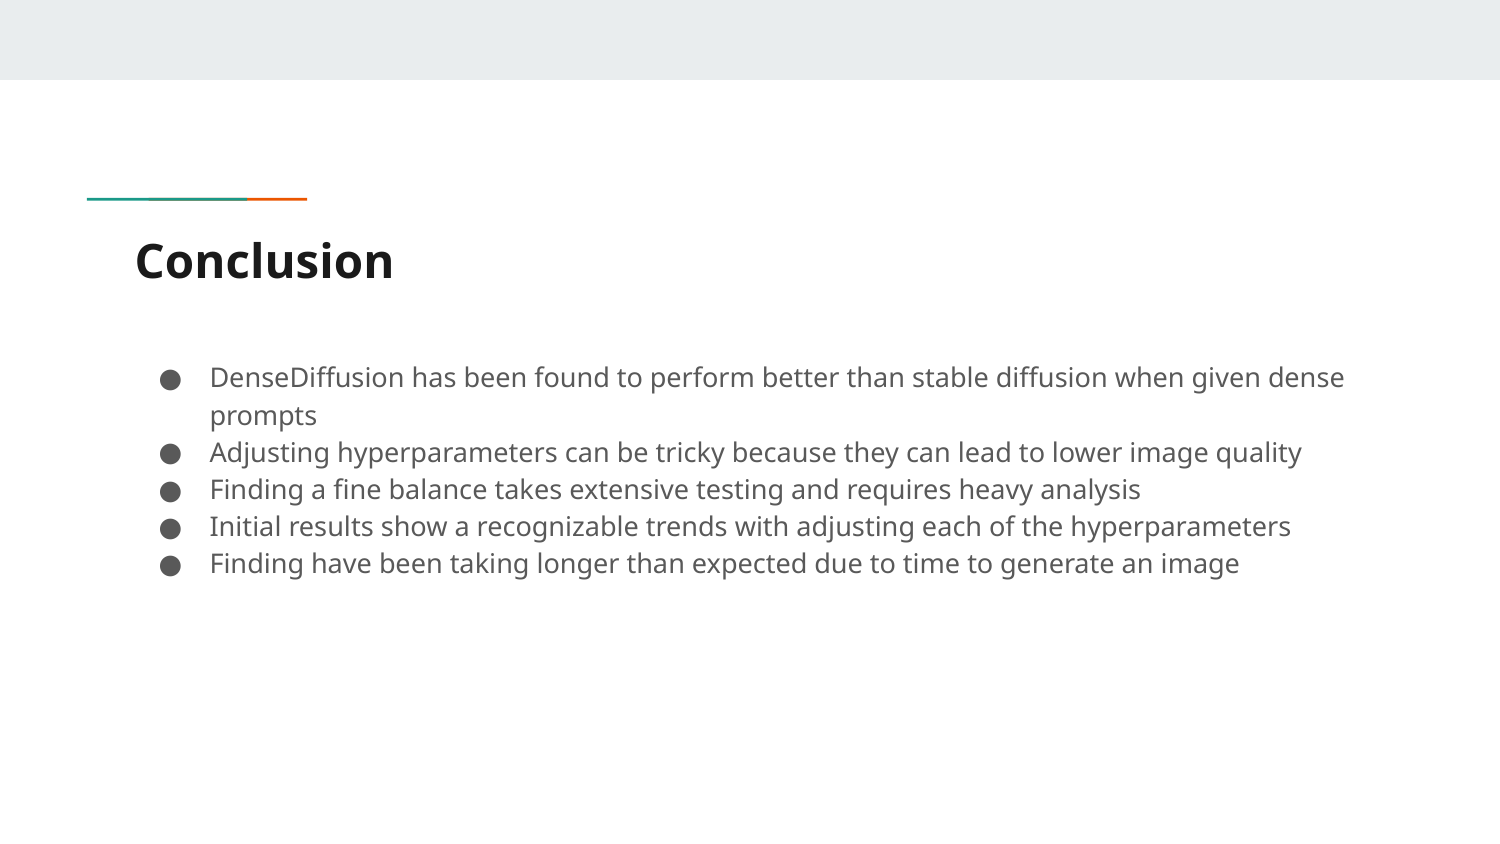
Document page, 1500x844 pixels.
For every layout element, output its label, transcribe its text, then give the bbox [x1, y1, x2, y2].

title Conclusion [119, 216, 1381, 305]
list DenseDiffusion has been found to perform better than stable diffusion when given dense prompts Adjusting hyperparameters can be tricky because they can lead to lower image quality Finding a fine balance takes extensive testing and requires heavy analysis Initial results show a recognizable trends with adjusting each of the hyperparameters Finding have been taking longer than expected due to time to generate an image [119, 341, 1381, 712]
